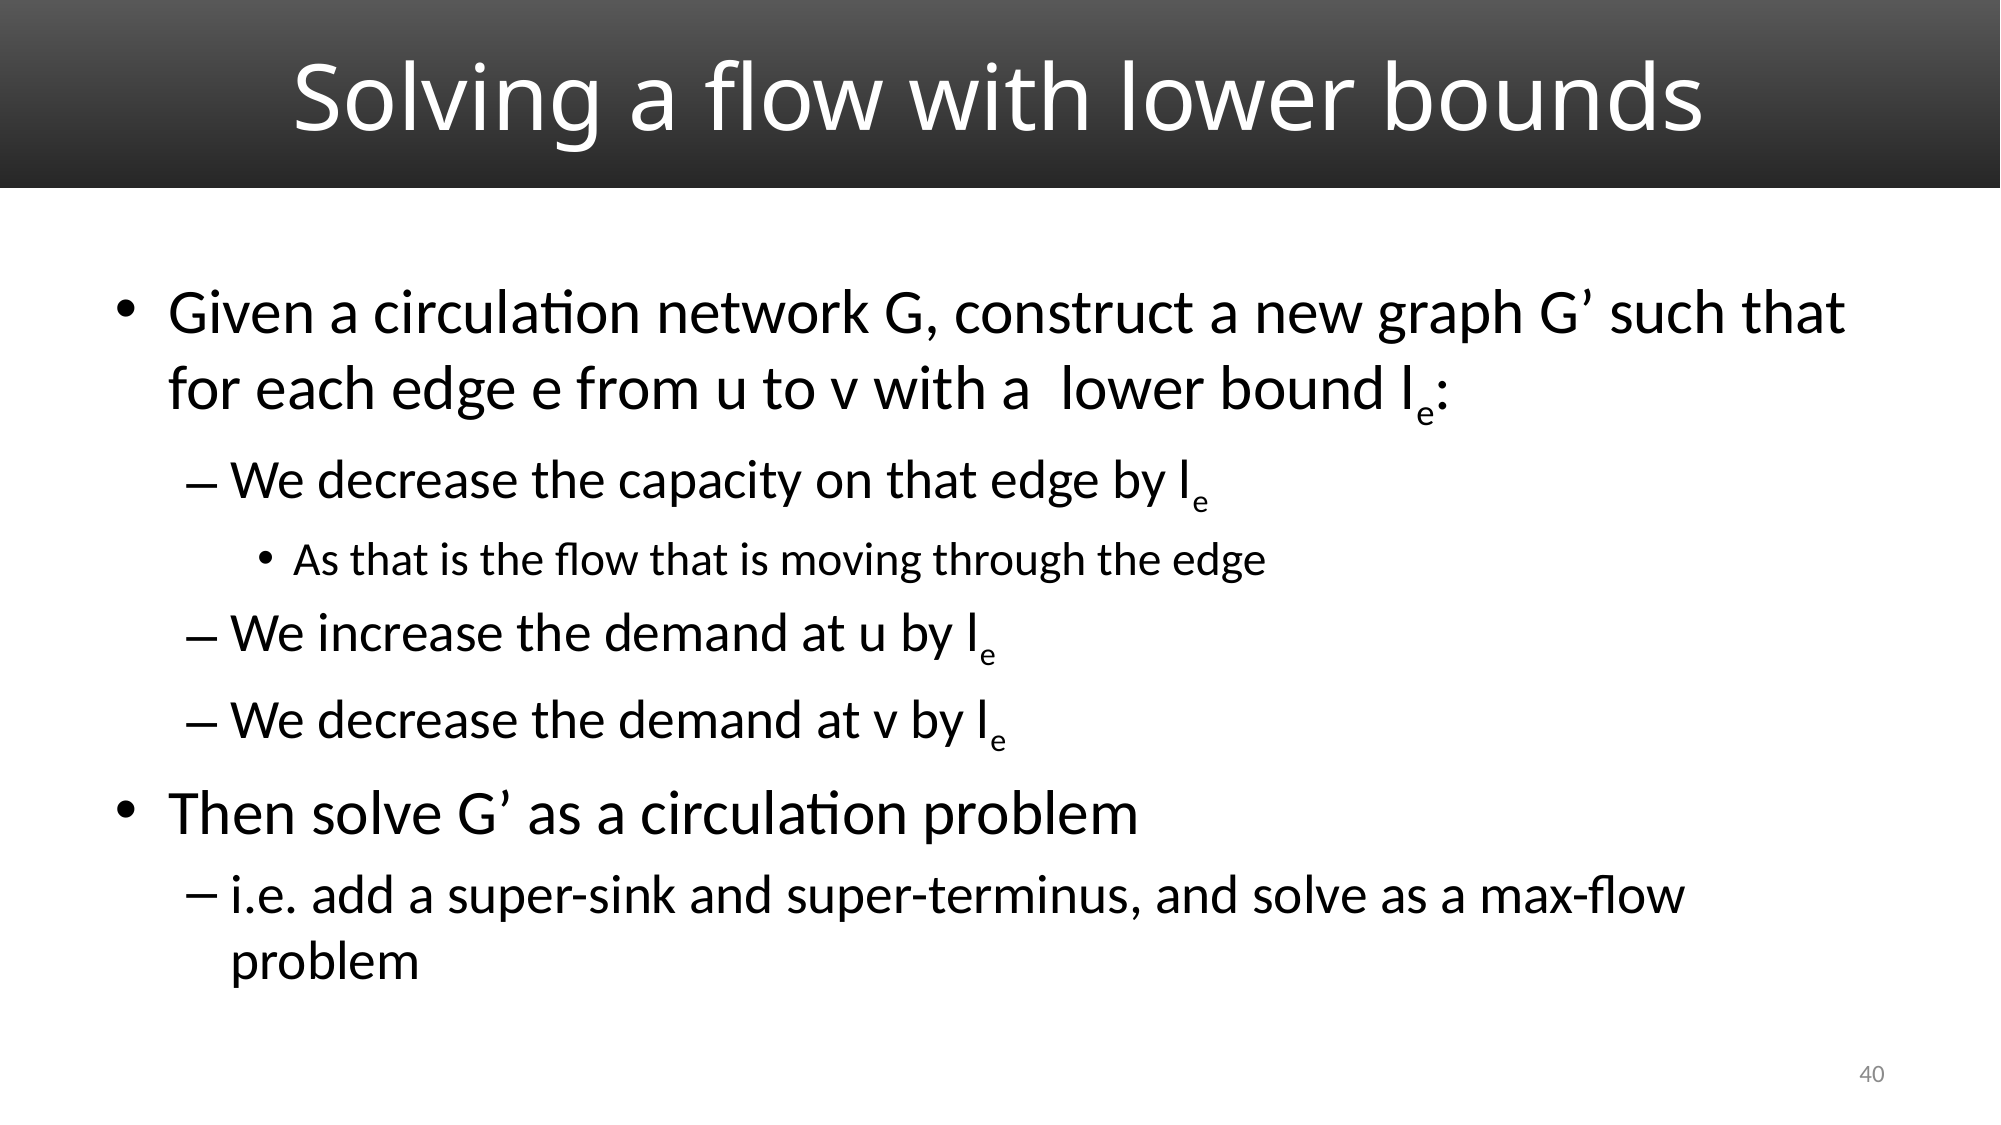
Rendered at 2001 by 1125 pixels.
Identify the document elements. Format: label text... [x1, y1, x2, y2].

slide_number 40 [1433, 1042, 1900, 1103]
title Solving a flow with lower bounds [99, 24, 1900, 163]
list Given a circulation network G, construct a new graph G’ such that for each edge e from u to v with a lower bound le: We decrease the capacity on that edge by le As that is the flow that is moving through the edge We increase the demand at u by le We decrease the demand at v by le Then solve G’ as a circulation problem i.e. add a super-sink and super-terminus, and solve as a max-flow problem [99, 262, 1900, 1005]
